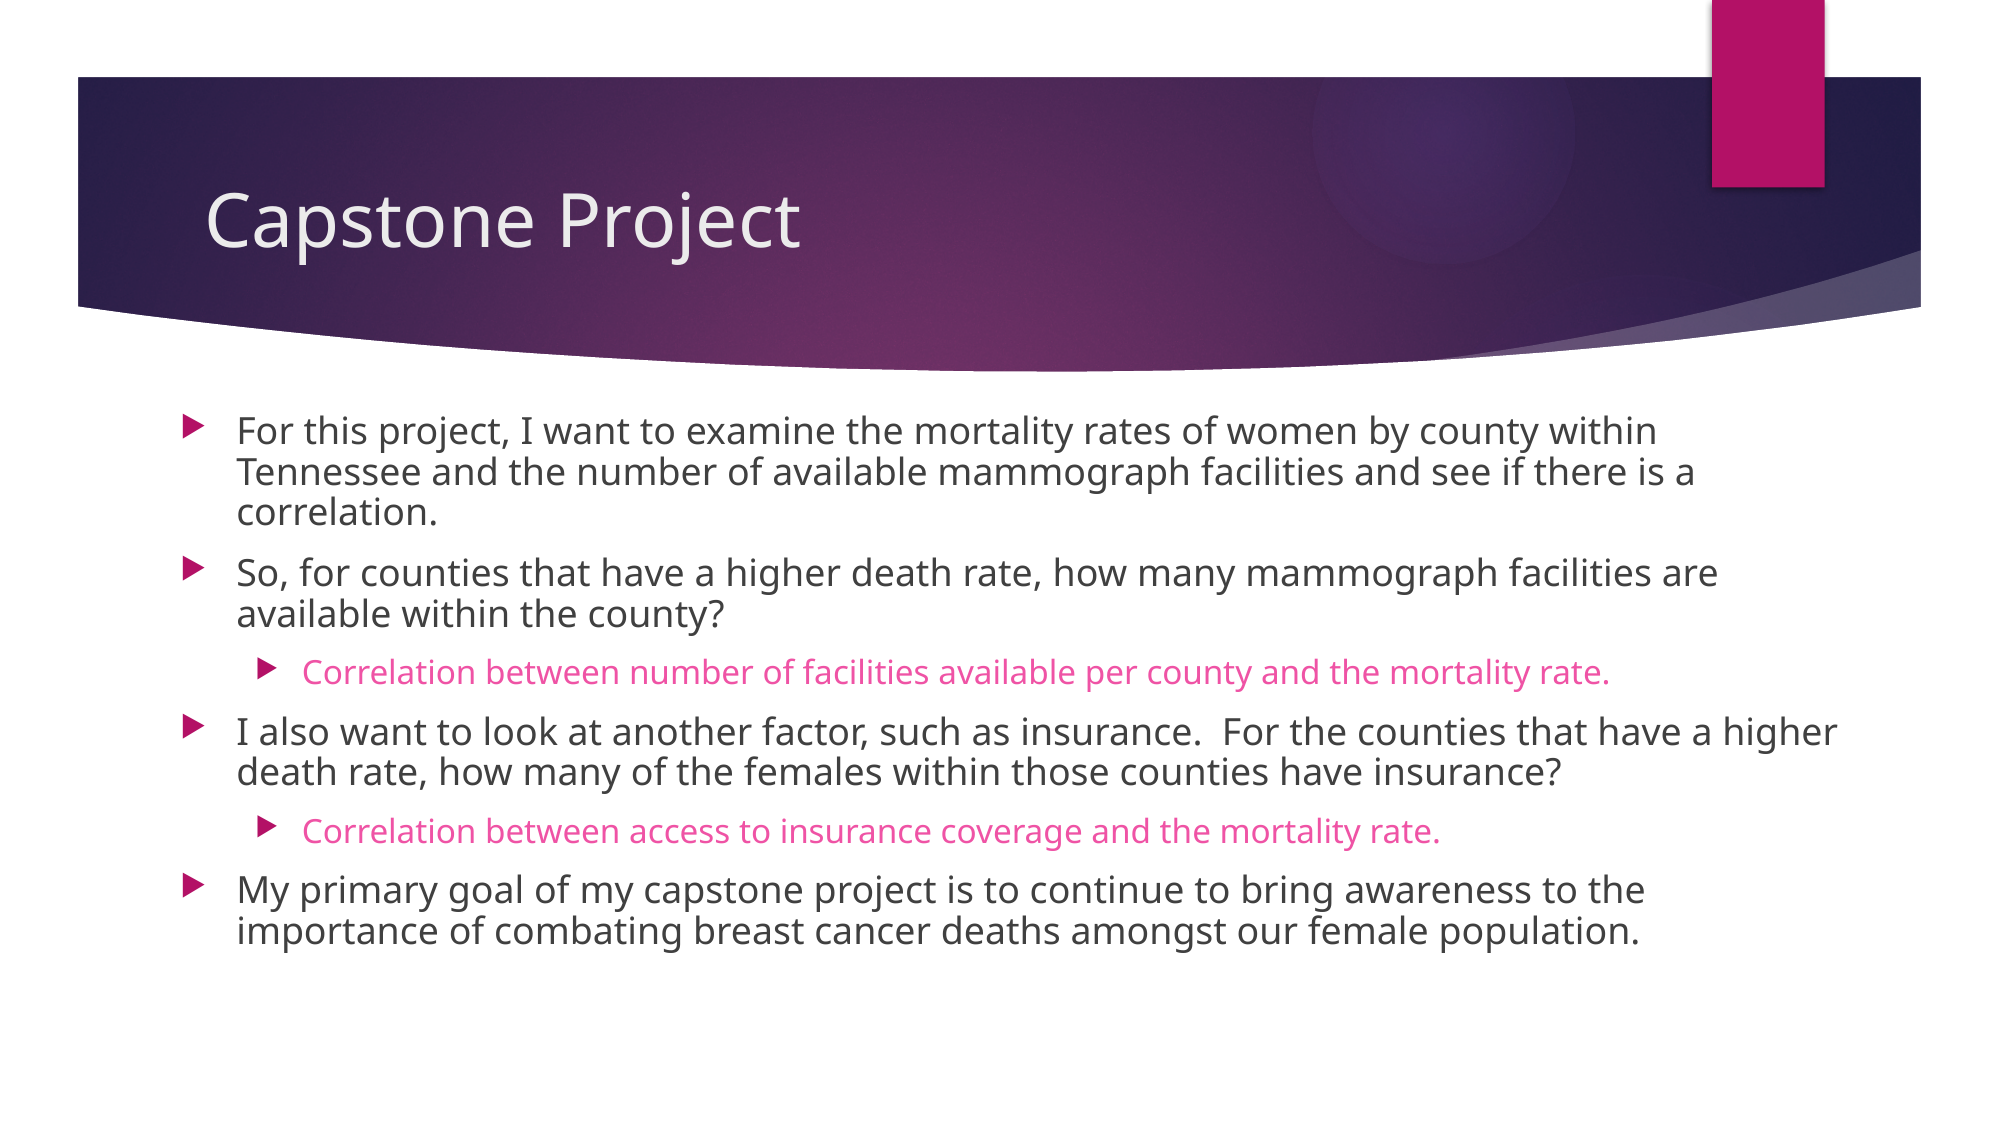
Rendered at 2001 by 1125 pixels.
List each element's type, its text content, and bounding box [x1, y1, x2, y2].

title Capstone Project [189, 159, 1627, 276]
list For this project, I want to examine the mortality rates of women by county within Tennessee and the number of available mammograph facilities and see if there is a correlation. So, for counties that have a higher death rate, how many mammograph facilities are available within the county? Correlation between number of facilities available per county and the mortality rate. I also want to look at another factor, such as insurance. For the counties that have a higher death rate, how many of the females within those counties have insurance? Correlation between access to insurance coverage and the mortality rate. My primary goal of my capstone project is to continue to bring awareness to the importance of combating breast cancer deaths amongst our female population. [165, 404, 1866, 1014]
